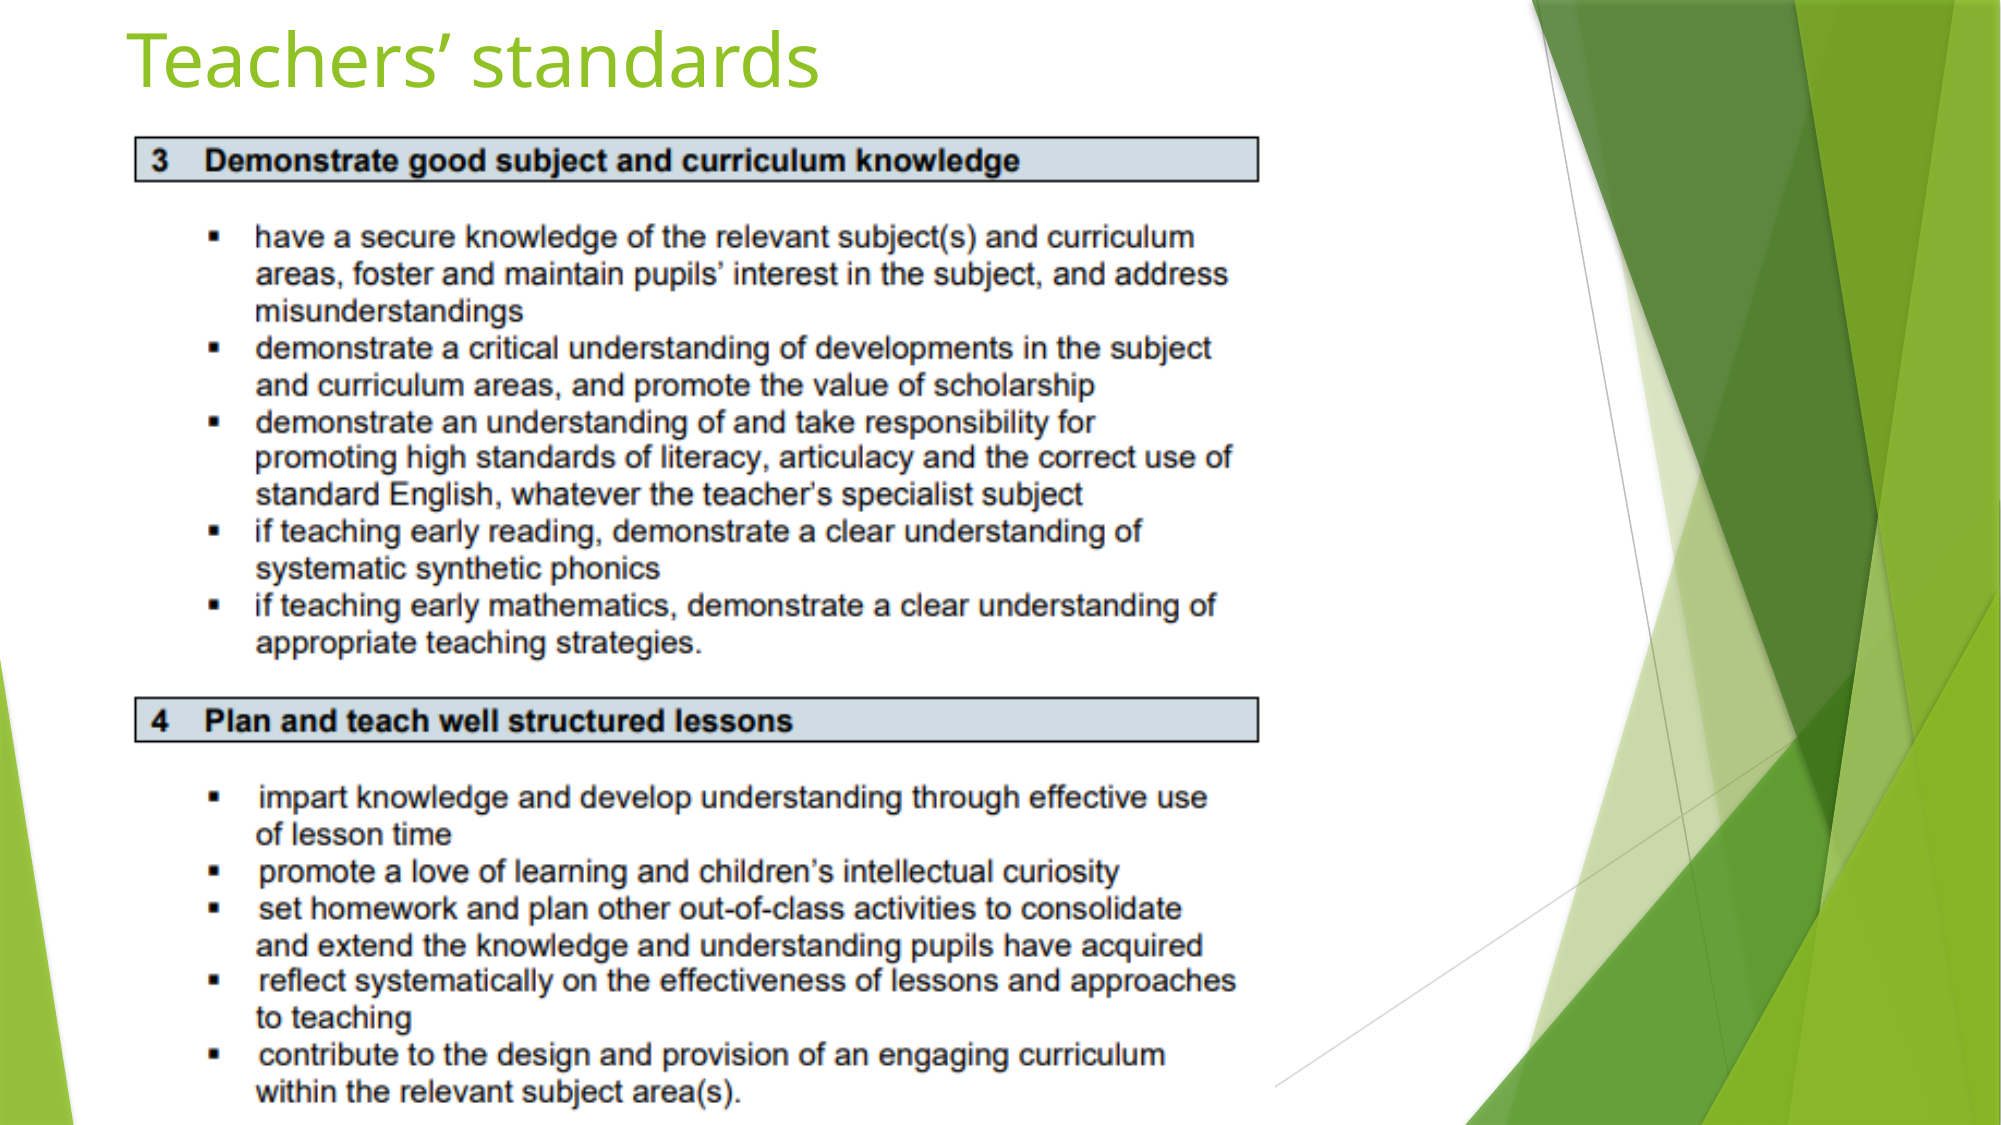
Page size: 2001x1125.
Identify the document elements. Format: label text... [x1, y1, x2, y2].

title Teachers’ standards [111, 4, 1522, 222]
picture [110, 112, 1276, 1125]
